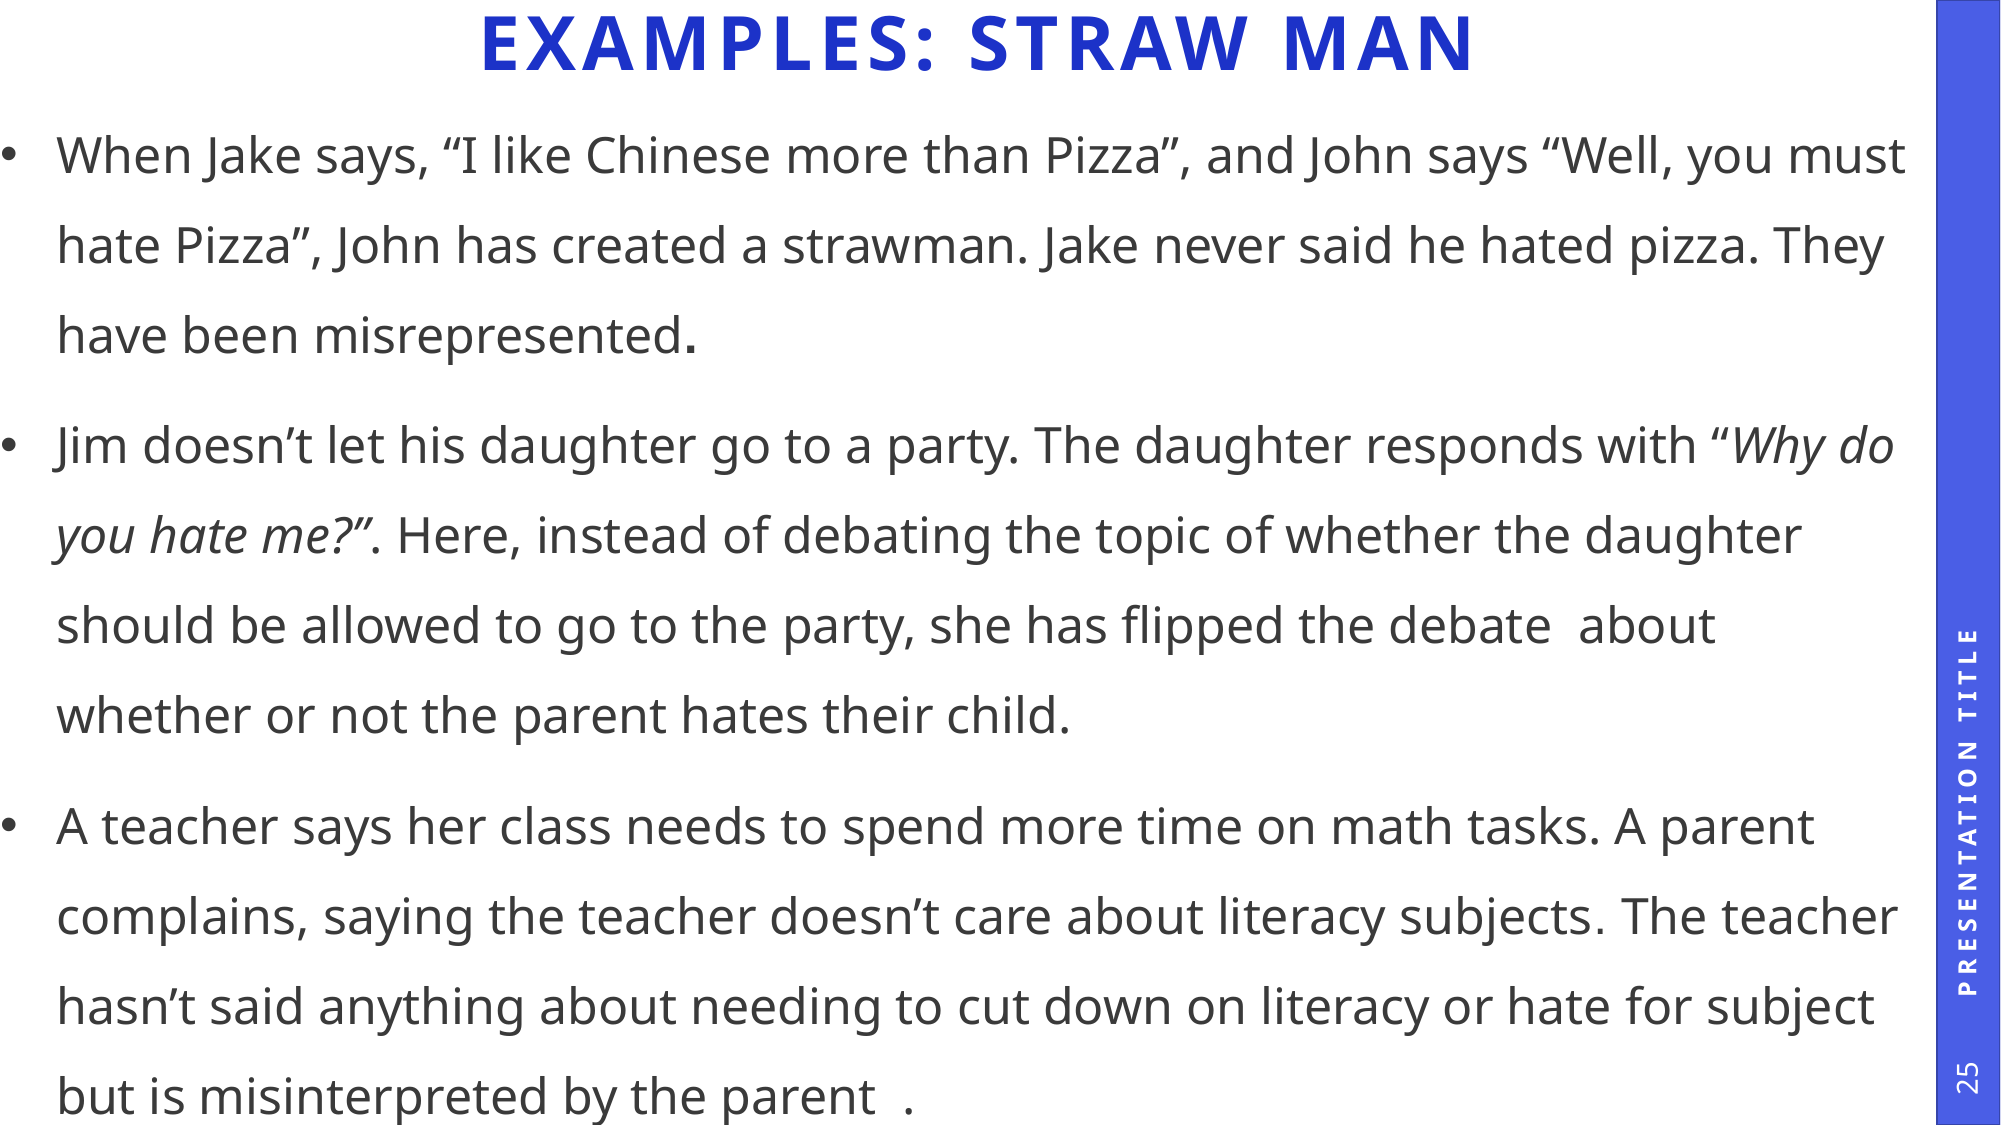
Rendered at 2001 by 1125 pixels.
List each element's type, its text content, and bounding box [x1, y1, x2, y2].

slide_number 25 [1937, 1032, 2000, 1125]
footer Presentation Title [1937, 0, 2000, 1032]
title Examples: Straw Man [18, 0, 1937, 93]
list When Jake says, “I like Chinese more than Pizza”, and John says “Well, you must hate Pizza”, John has created a strawman. Jake never said he hated pizza. They have been misrepresented. Jim doesn’t let his daughter go to a party. The daughter responds with “Why do you hate me?”. Here, instead of debating the topic of whether the daughter should be allowed to go to the party, she has flipped the debate about whether or not the parent hates their child. A teacher says her class needs to spend more time on math tasks. A parent complains, saying the teacher doesn’t care about literacy subjects. The teacher hasn’t said anything about needing to cut down on literacy or hate for subject but is misinterpreted by the parent . [0, 93, 1919, 1125]
